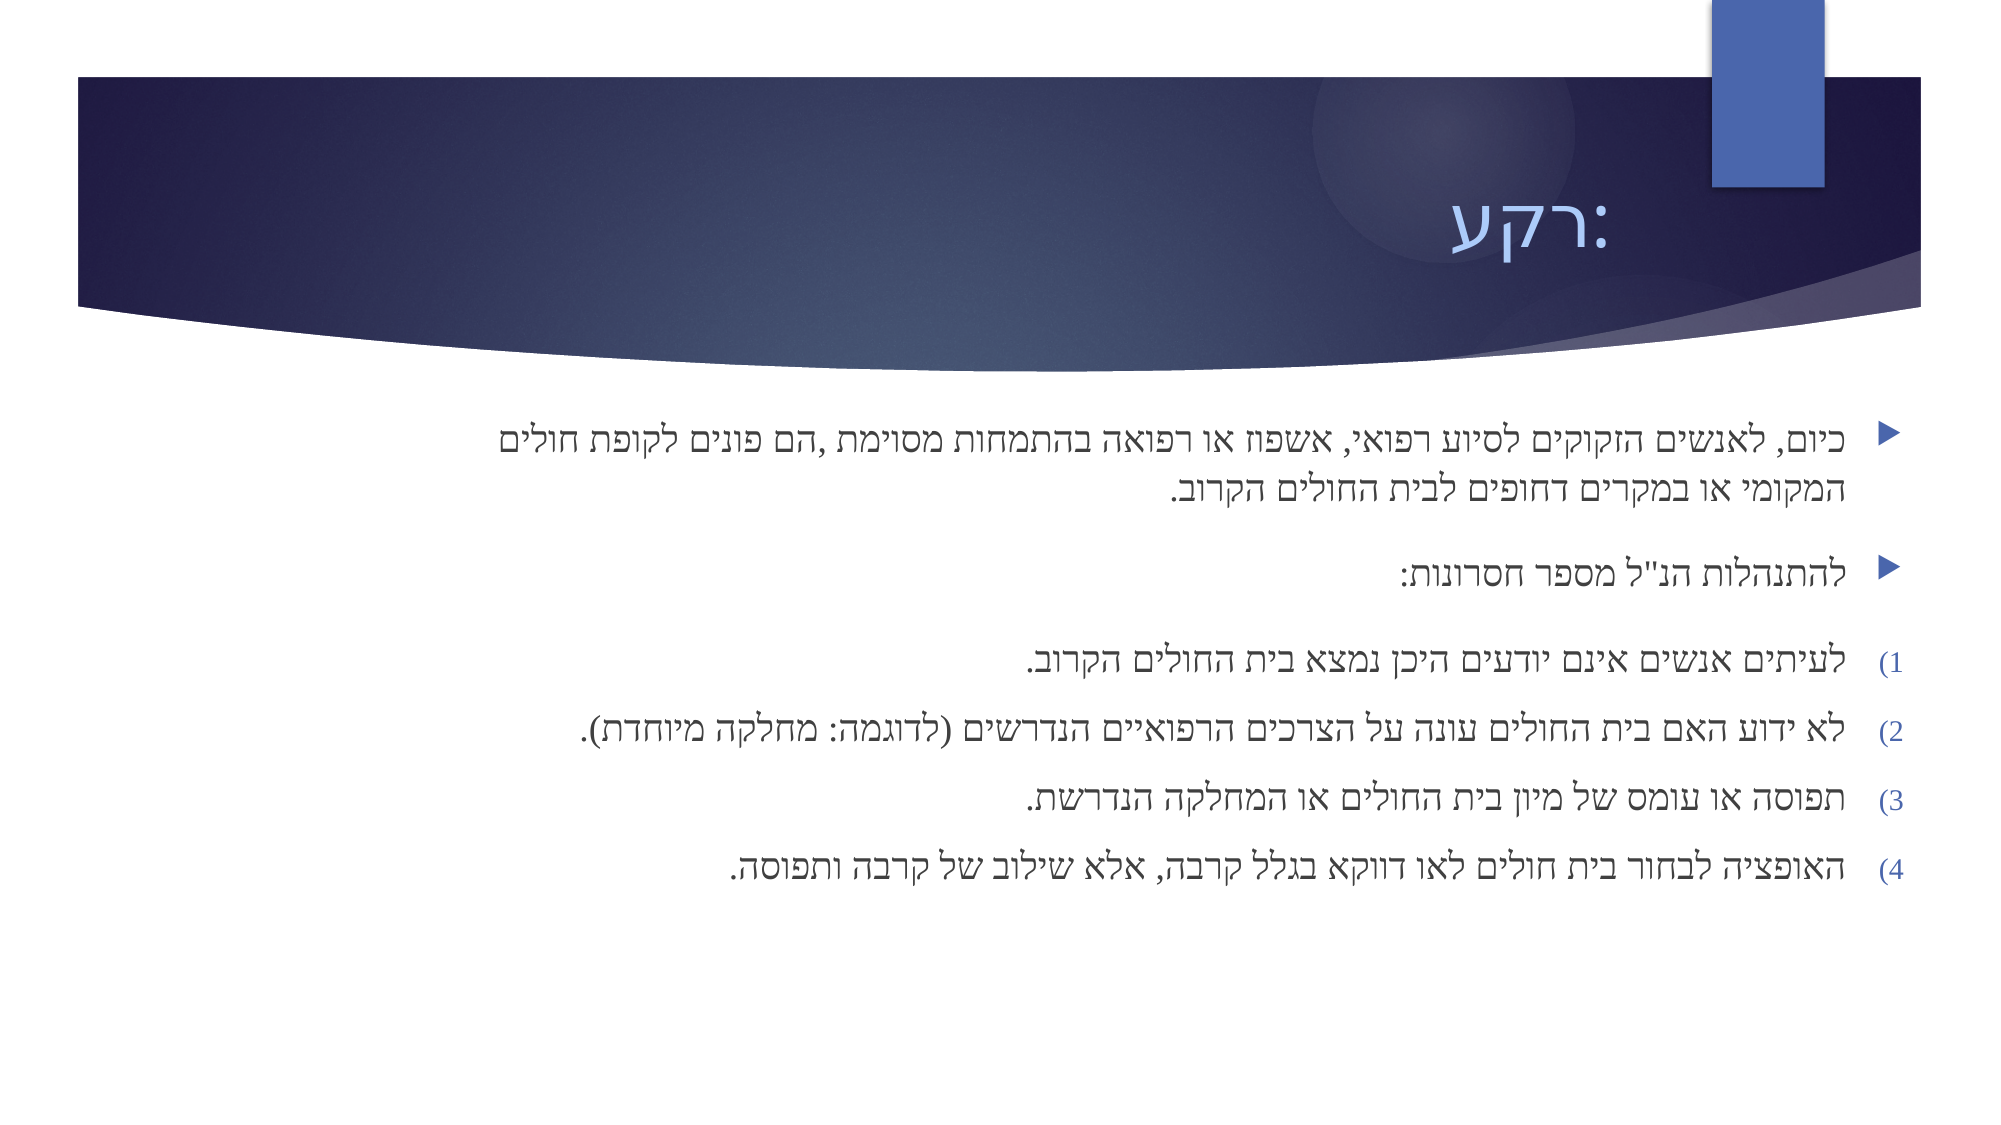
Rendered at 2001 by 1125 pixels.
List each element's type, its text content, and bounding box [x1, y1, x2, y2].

title רקע: [189, 159, 1627, 276]
list כיום, לאנשים הזקוקים לסיוע רפואי, אשפוז או רפואה בהתמחות מסוימת ,הם פונים לקופת חולים המקומי או במקרים דחופים לבית החולים הקרוב. להתנהלות הנ"ל מספר חסרונות: לעיתים אנשים אינם יודעים היכן נמצא בית החולים הקרוב. לא ידוע האם בית החולים עונה על הצרכים הרפואיים הנדרשים (לדוגמה: מחלקה מיוחדת). תפוסה או עומס של מיון בית החולים או המחלקה הנדרשת. האופציה לבחור בית חולים לאו דווקא בגלל קרבה, אלא שילוב של קרבה ותפוסה. [481, 404, 1919, 966]
